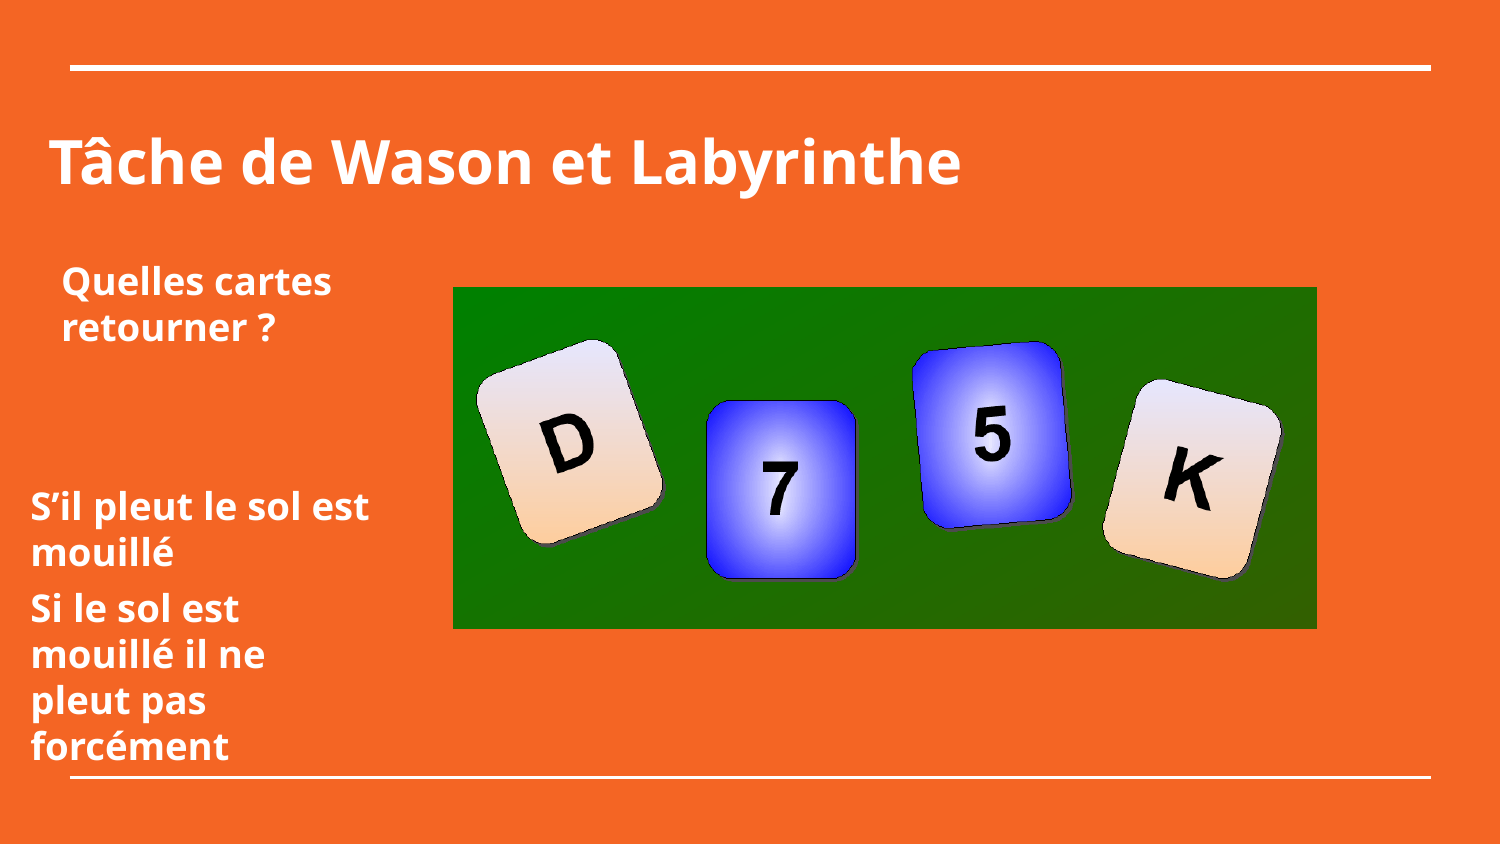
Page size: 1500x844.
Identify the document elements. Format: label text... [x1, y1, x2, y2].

title Tâche de Wason et Labyrinthe [33, 74, 1075, 246]
picture [452, 286, 1317, 629]
title S’il pleut le sol est mouillé [15, 442, 387, 590]
title Quelles cartes retourner ? [46, 217, 418, 389]
title Si le sol est mouillé il ne pleut pas forcément [15, 590, 387, 763]
